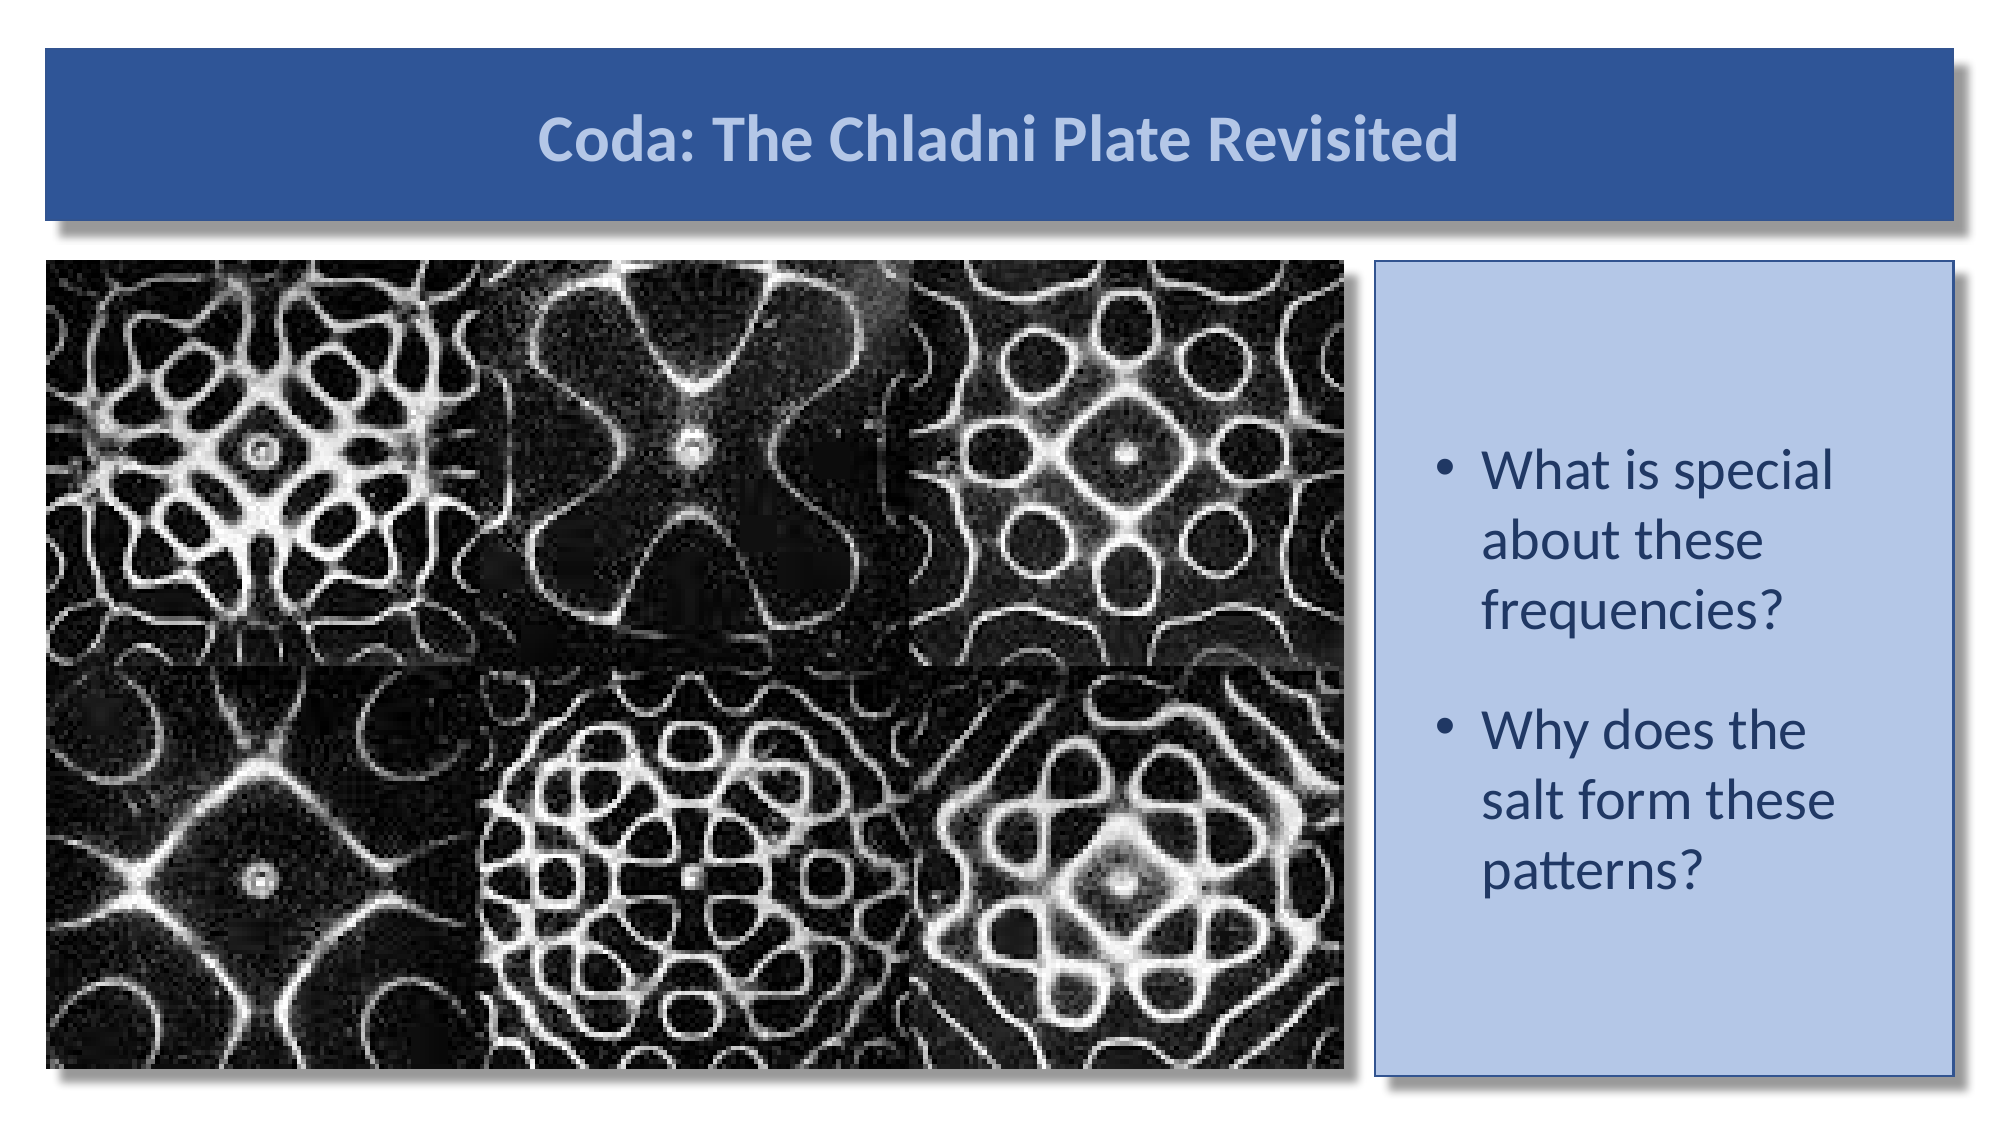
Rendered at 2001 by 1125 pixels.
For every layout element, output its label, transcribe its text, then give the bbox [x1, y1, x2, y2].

text_box Coda: The Chladni Plate Revisited [45, 48, 1954, 221]
text_box What is special about these frequencies? Why does the salt form these patterns? [1420, 423, 1909, 909]
text_box [1374, 260, 1955, 1077]
picture [46, 260, 1344, 1069]
